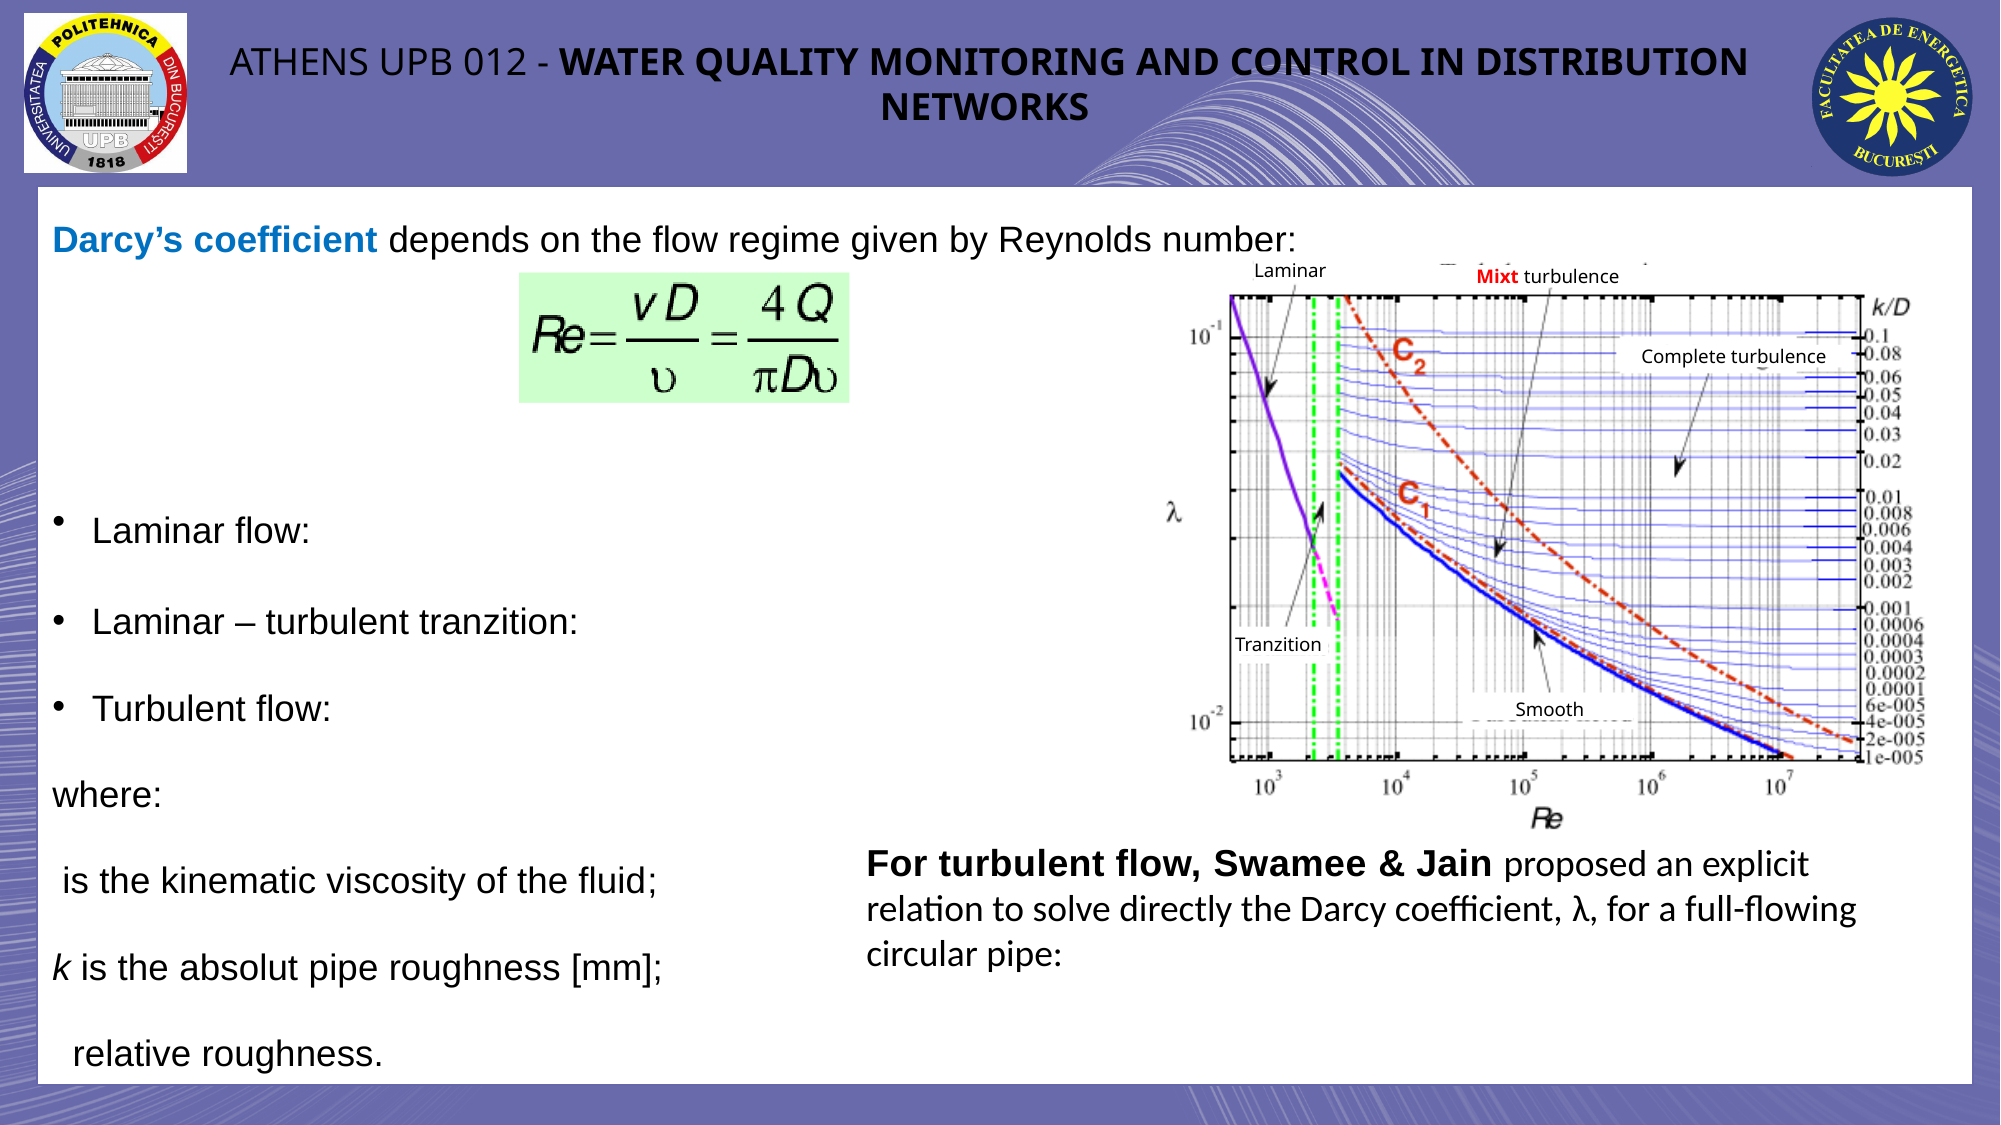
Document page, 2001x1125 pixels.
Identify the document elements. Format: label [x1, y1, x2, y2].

text_box [1124, 250, 1941, 842]
picture [0, 0, 2000, 1125]
